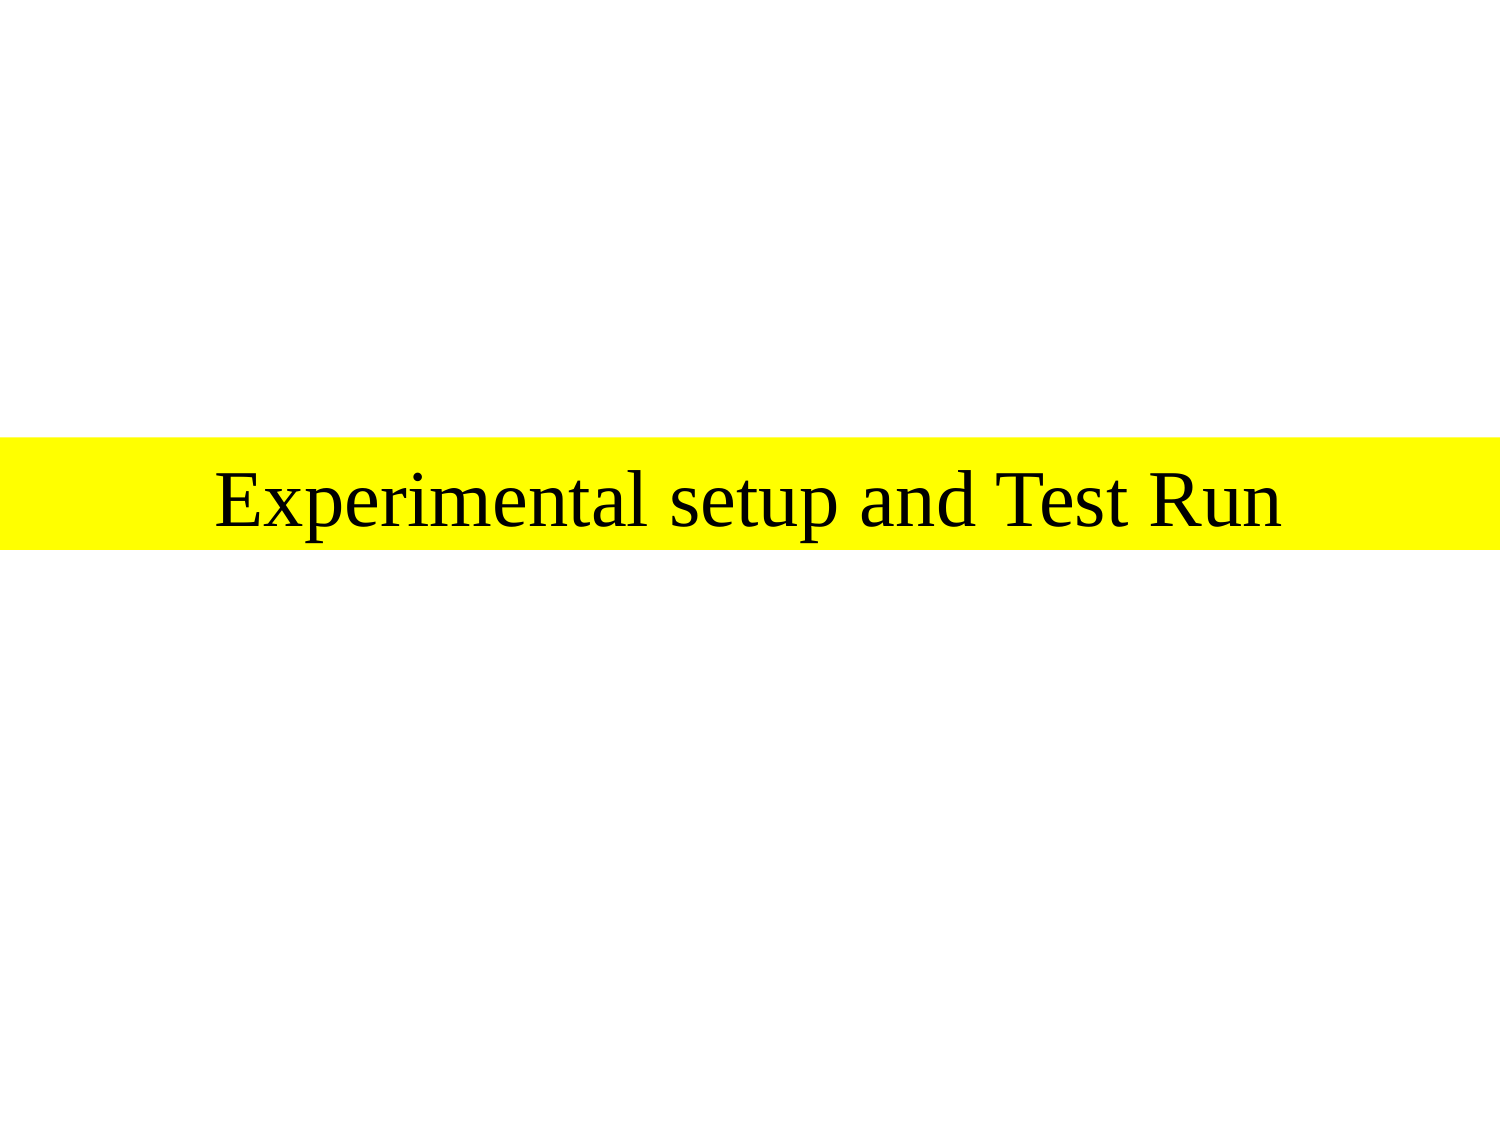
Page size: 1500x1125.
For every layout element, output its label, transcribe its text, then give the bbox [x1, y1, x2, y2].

title Experimental setup and Test Run [0, 437, 1500, 550]
